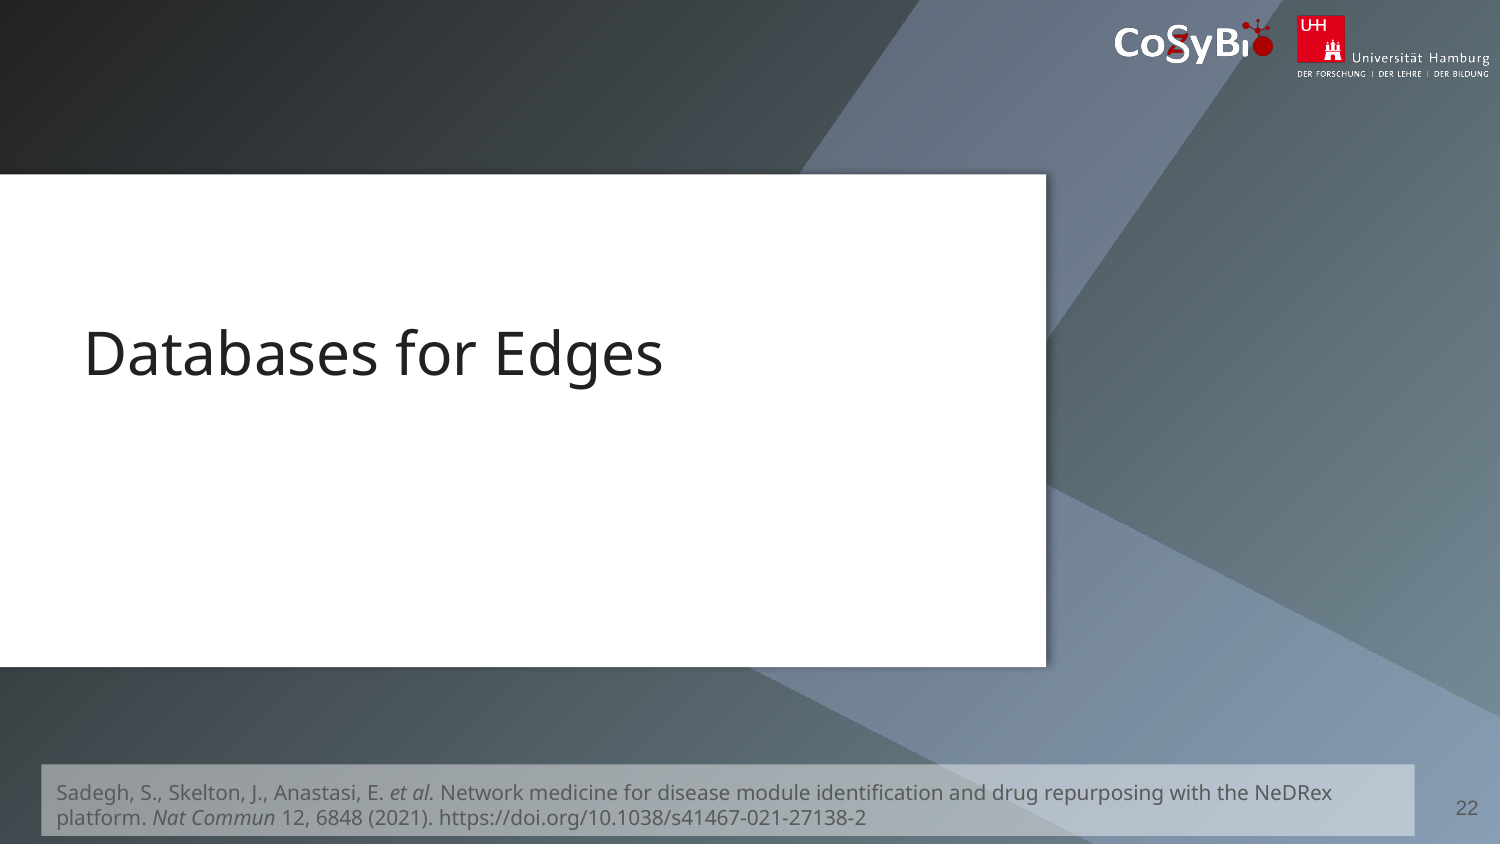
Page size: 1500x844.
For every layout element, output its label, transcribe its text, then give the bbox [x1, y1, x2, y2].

title Databases for Edges [68, 276, 994, 403]
list Sadegh, S., Skelton, J., Anastasi, E. et al. Network medicine for disease module identification and drug repurposing with the NeDRex platform. Nat Commun 12, 6848 (2021). https://doi.org/10.1038/s41467-021-27138-2 [41, 764, 1415, 836]
slide_number ‹#› [1403, 779, 1494, 844]
picture [533, 836, 1403, 844]
picture [533, 0, 1500, 844]
